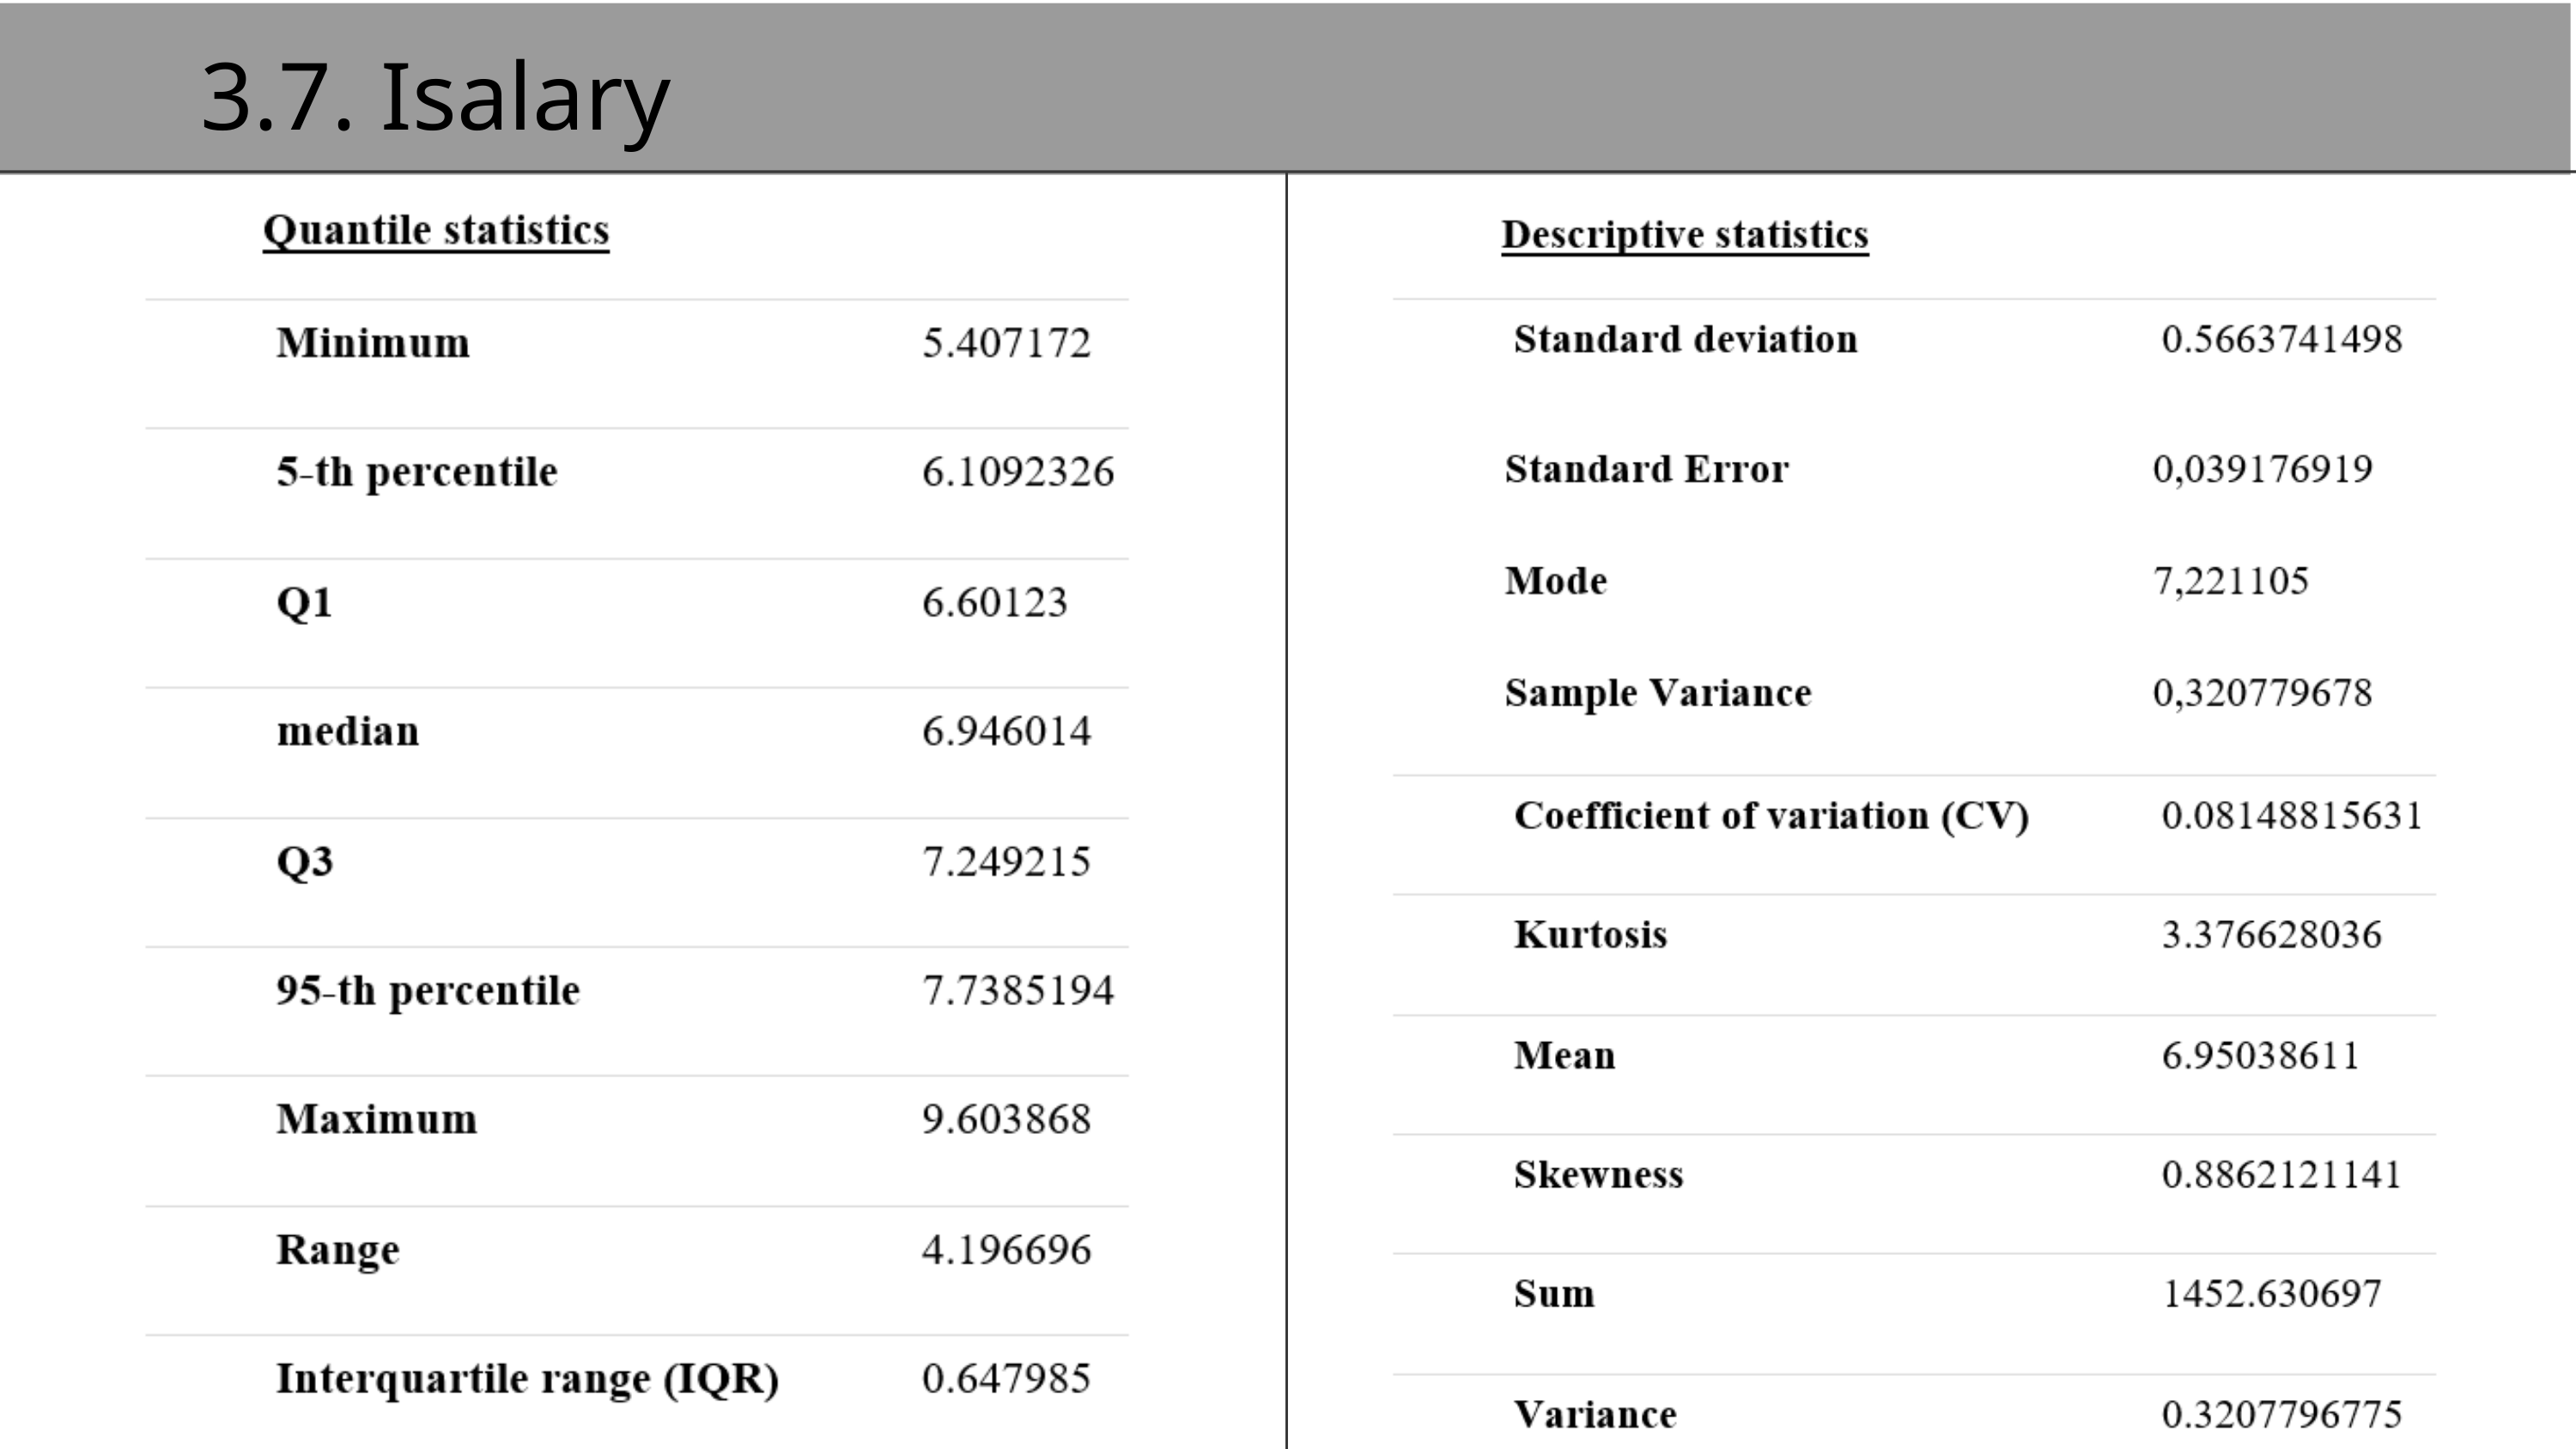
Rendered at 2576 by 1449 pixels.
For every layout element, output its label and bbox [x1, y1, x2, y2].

text_box [0, 3, 2571, 175]
picture [1378, 196, 2511, 1449]
picture [88, 196, 1194, 1449]
